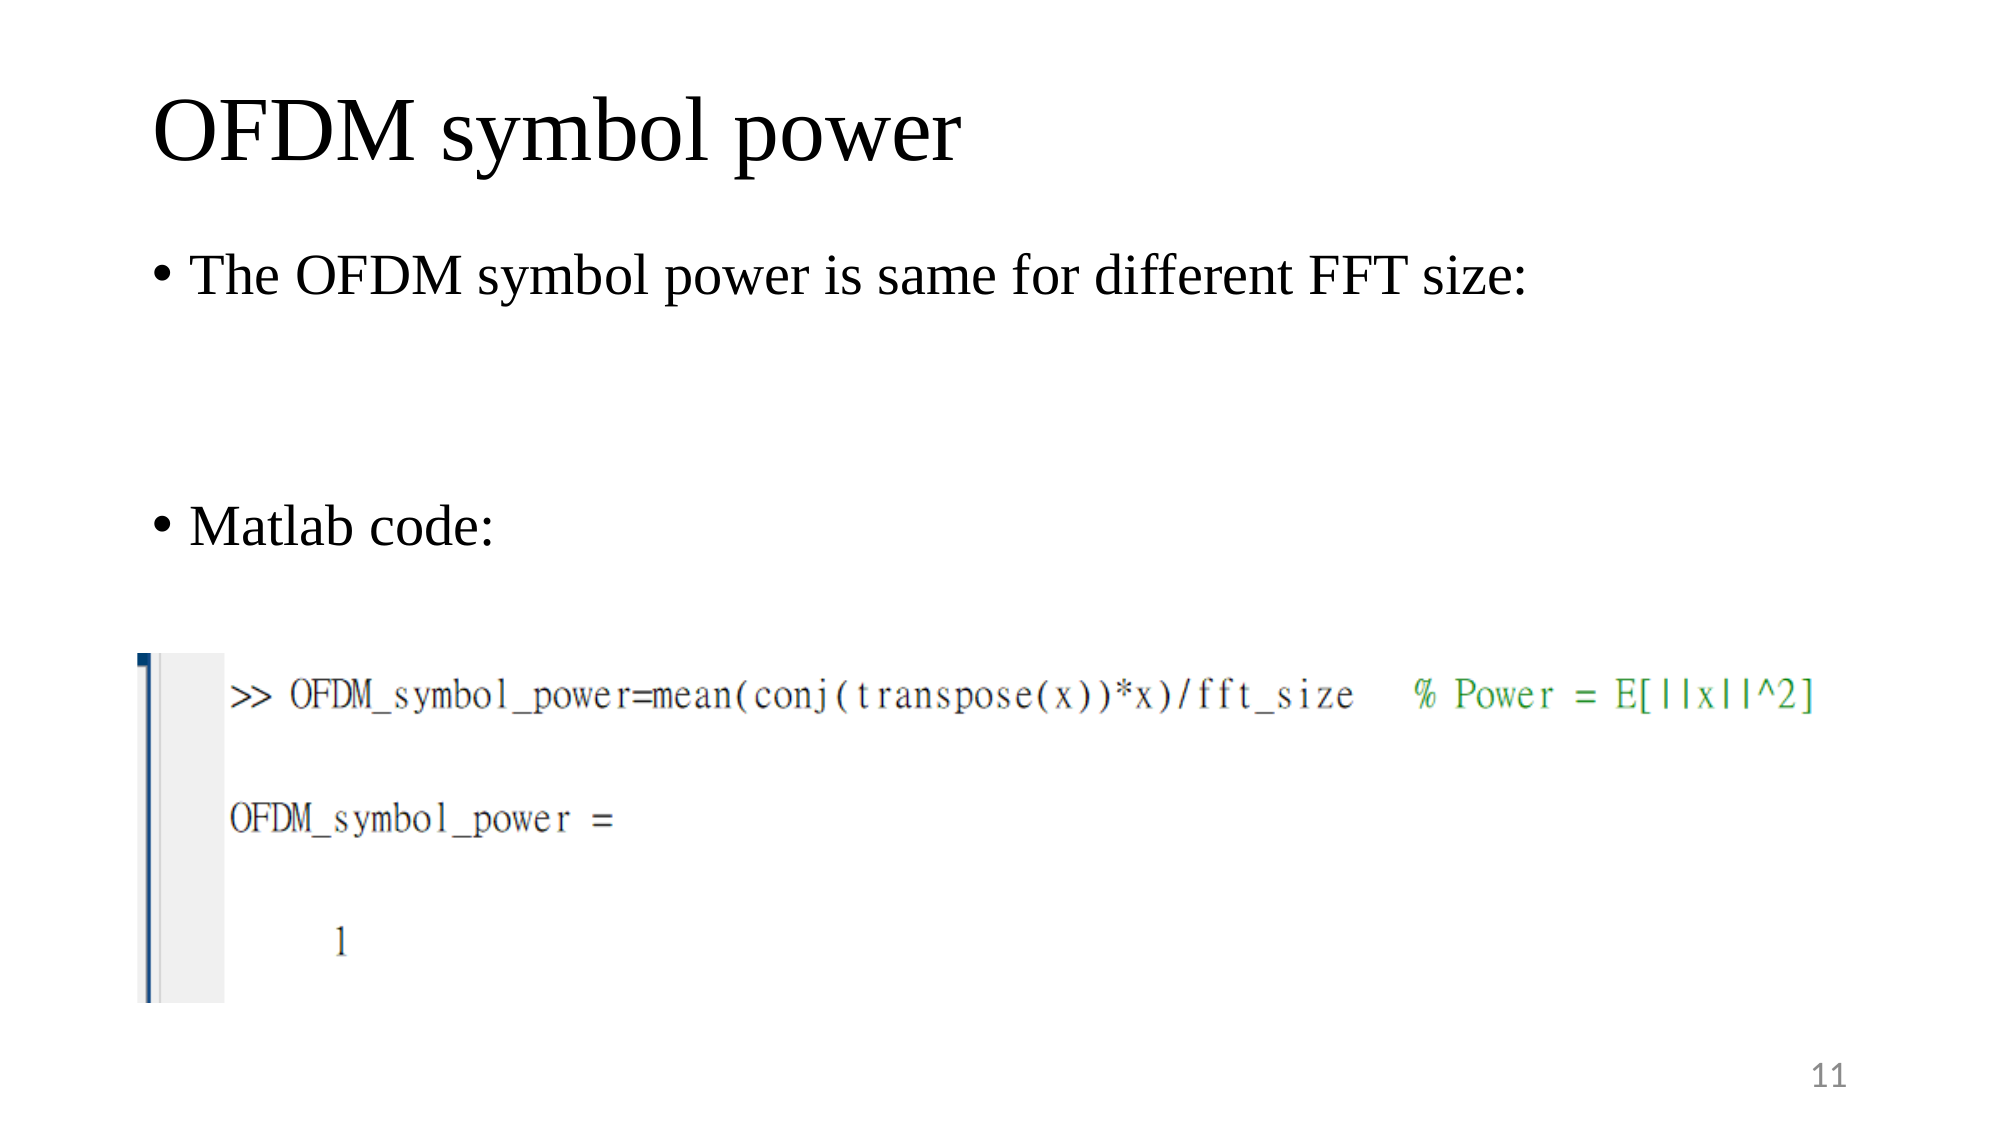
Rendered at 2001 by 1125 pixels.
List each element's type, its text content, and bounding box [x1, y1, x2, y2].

title OFDM symbol power [137, 22, 1863, 240]
slide_number 11 [1412, 1042, 1863, 1103]
picture [137, 653, 1872, 1003]
